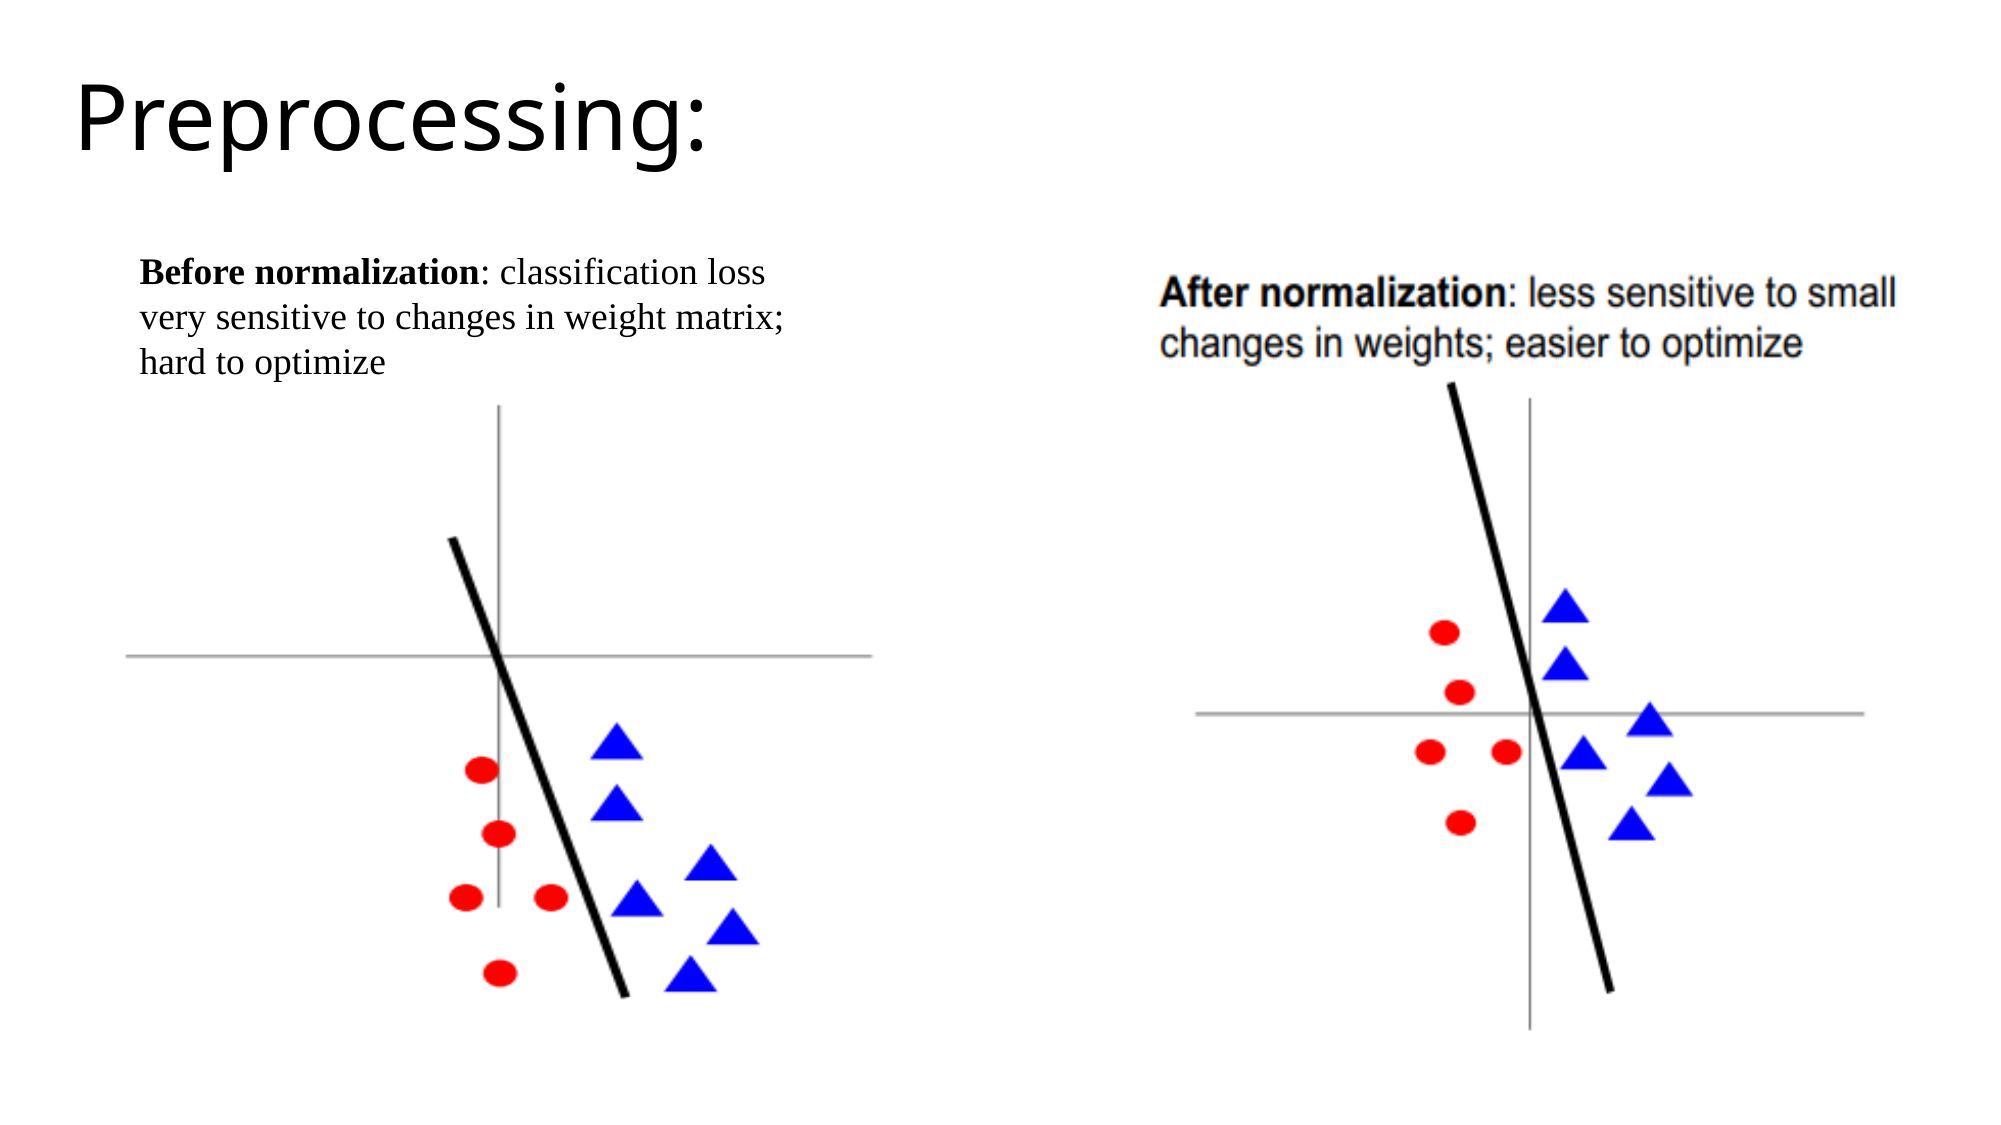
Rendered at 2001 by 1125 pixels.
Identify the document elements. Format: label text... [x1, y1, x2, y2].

picture [1130, 250, 1938, 1063]
text_box Before normalization: classification loss very sensitive to changes in weight matrix; hard to optimize [124, 239, 902, 390]
text_box Preprocessing: [58, 51, 922, 177]
picture [58, 391, 922, 1023]
